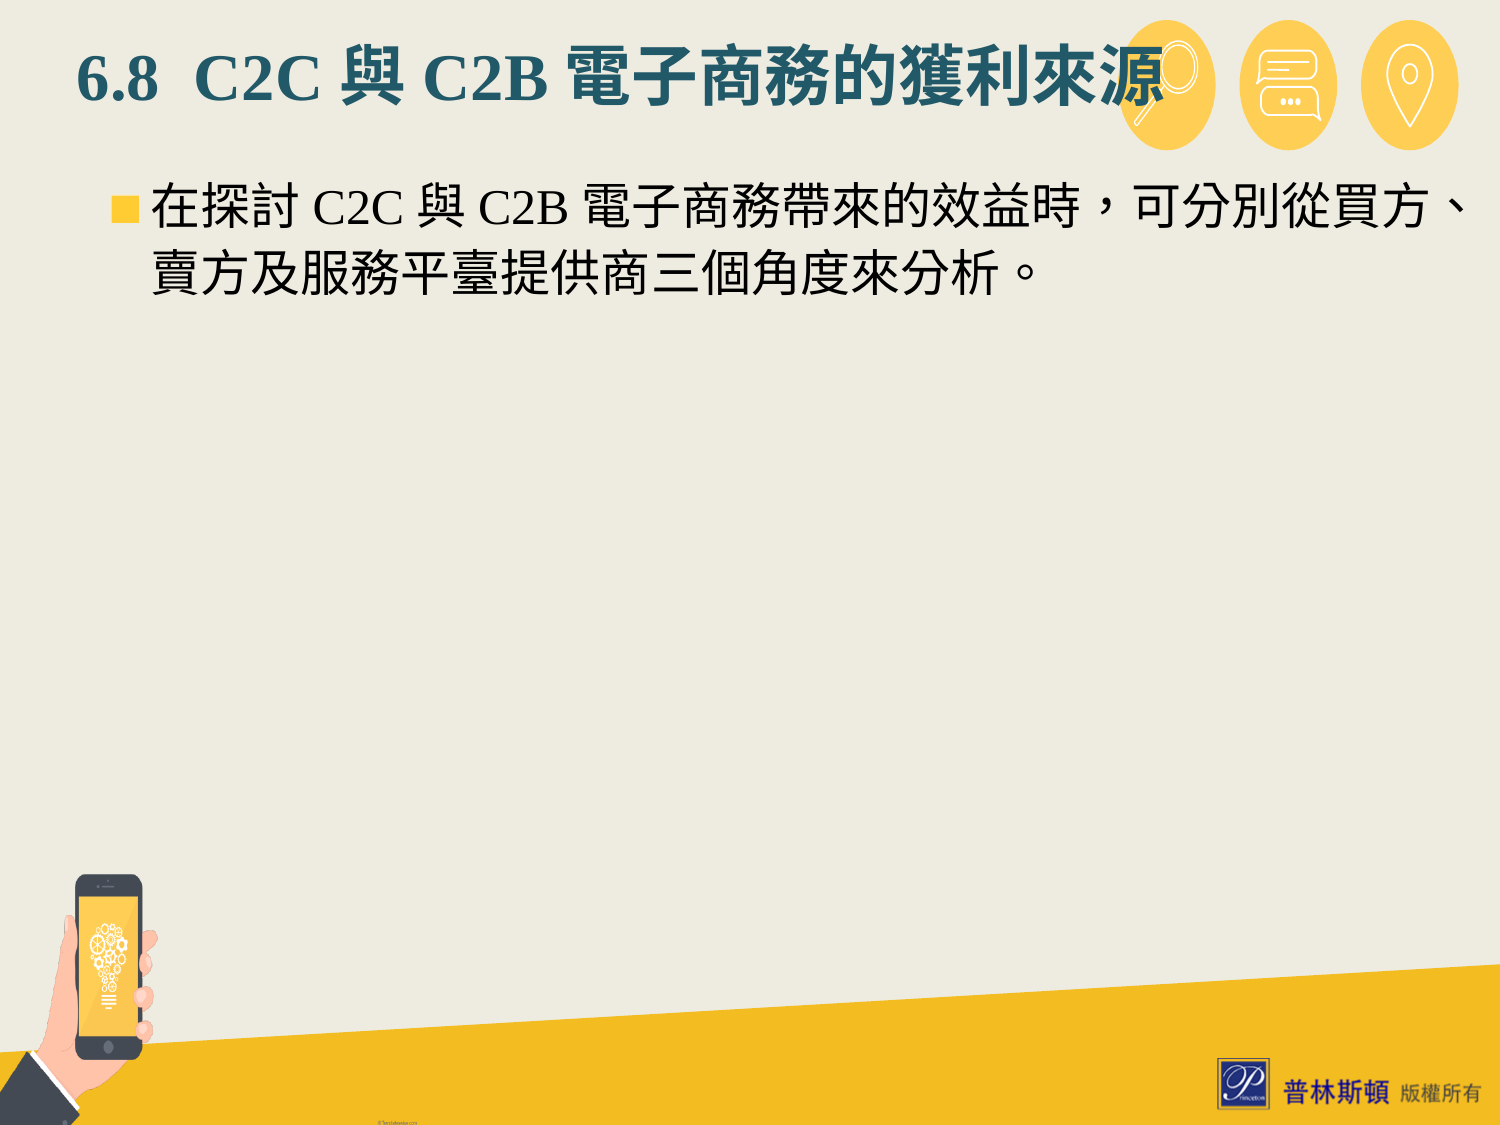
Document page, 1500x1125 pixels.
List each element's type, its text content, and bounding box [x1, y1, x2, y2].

title 6.8 C2C與C2B電子商務的獲利來源 [76, 19, 1459, 114]
list 在探討C2C與C2B電子商務帶來的效益時，可分別從買方、賣方及服務平臺提供商三個角度來分析。 [76, 160, 1459, 1059]
picture [1217, 1058, 1500, 1125]
picture [0, 811, 420, 1125]
picture [103, 187, 139, 223]
